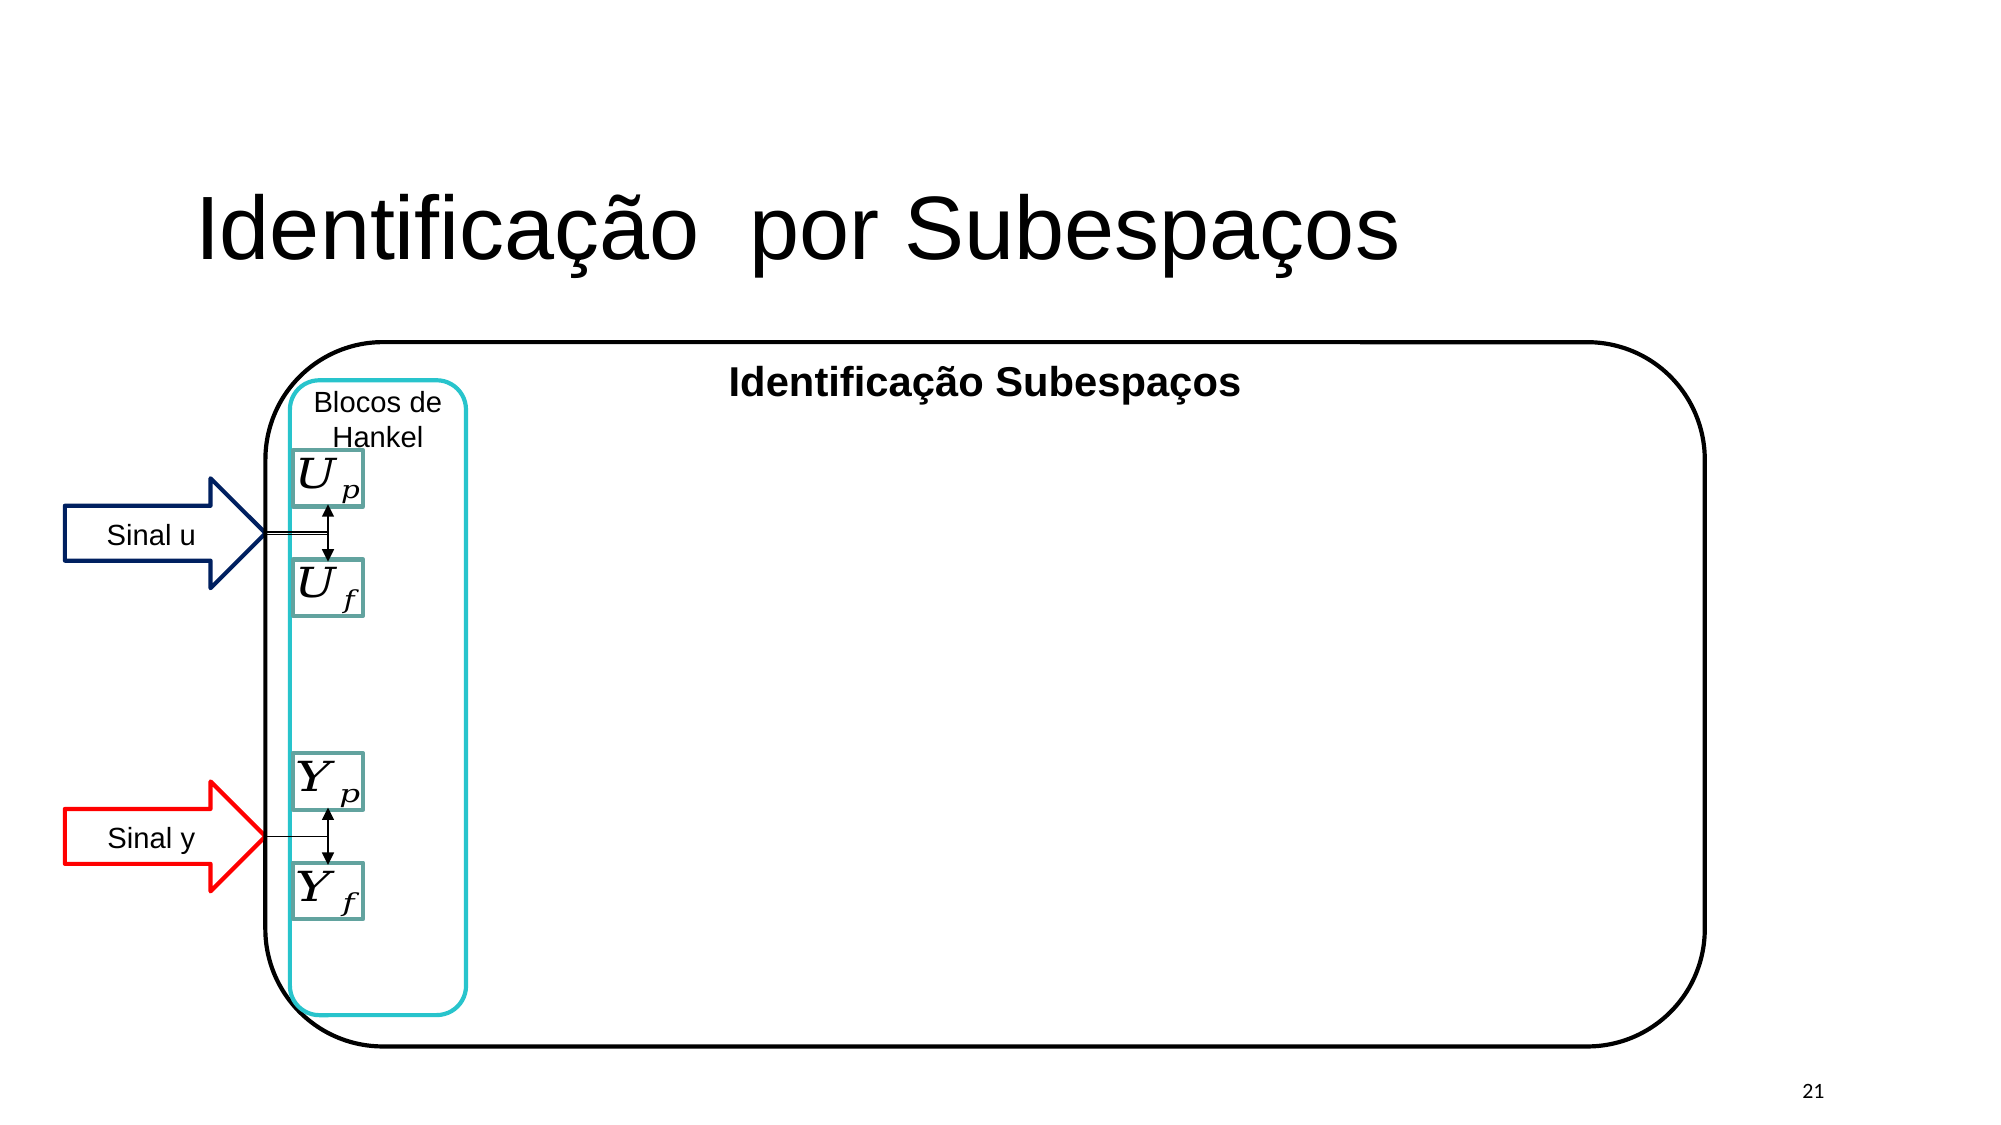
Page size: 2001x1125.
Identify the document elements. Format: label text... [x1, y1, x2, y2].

title Identificação por Subespaços [180, 47, 1830, 285]
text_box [265, 504, 329, 532]
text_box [265, 836, 329, 865]
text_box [265, 807, 329, 836]
text_box Identificação Subespaços [263, 340, 1707, 1049]
text_box Blocos de Hankel [287, 378, 469, 1018]
slide_number 21 [1624, 1059, 1840, 1120]
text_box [265, 532, 329, 562]
text_box Sinal u [62, 476, 260, 591]
text_box Sinal y [62, 779, 260, 894]
